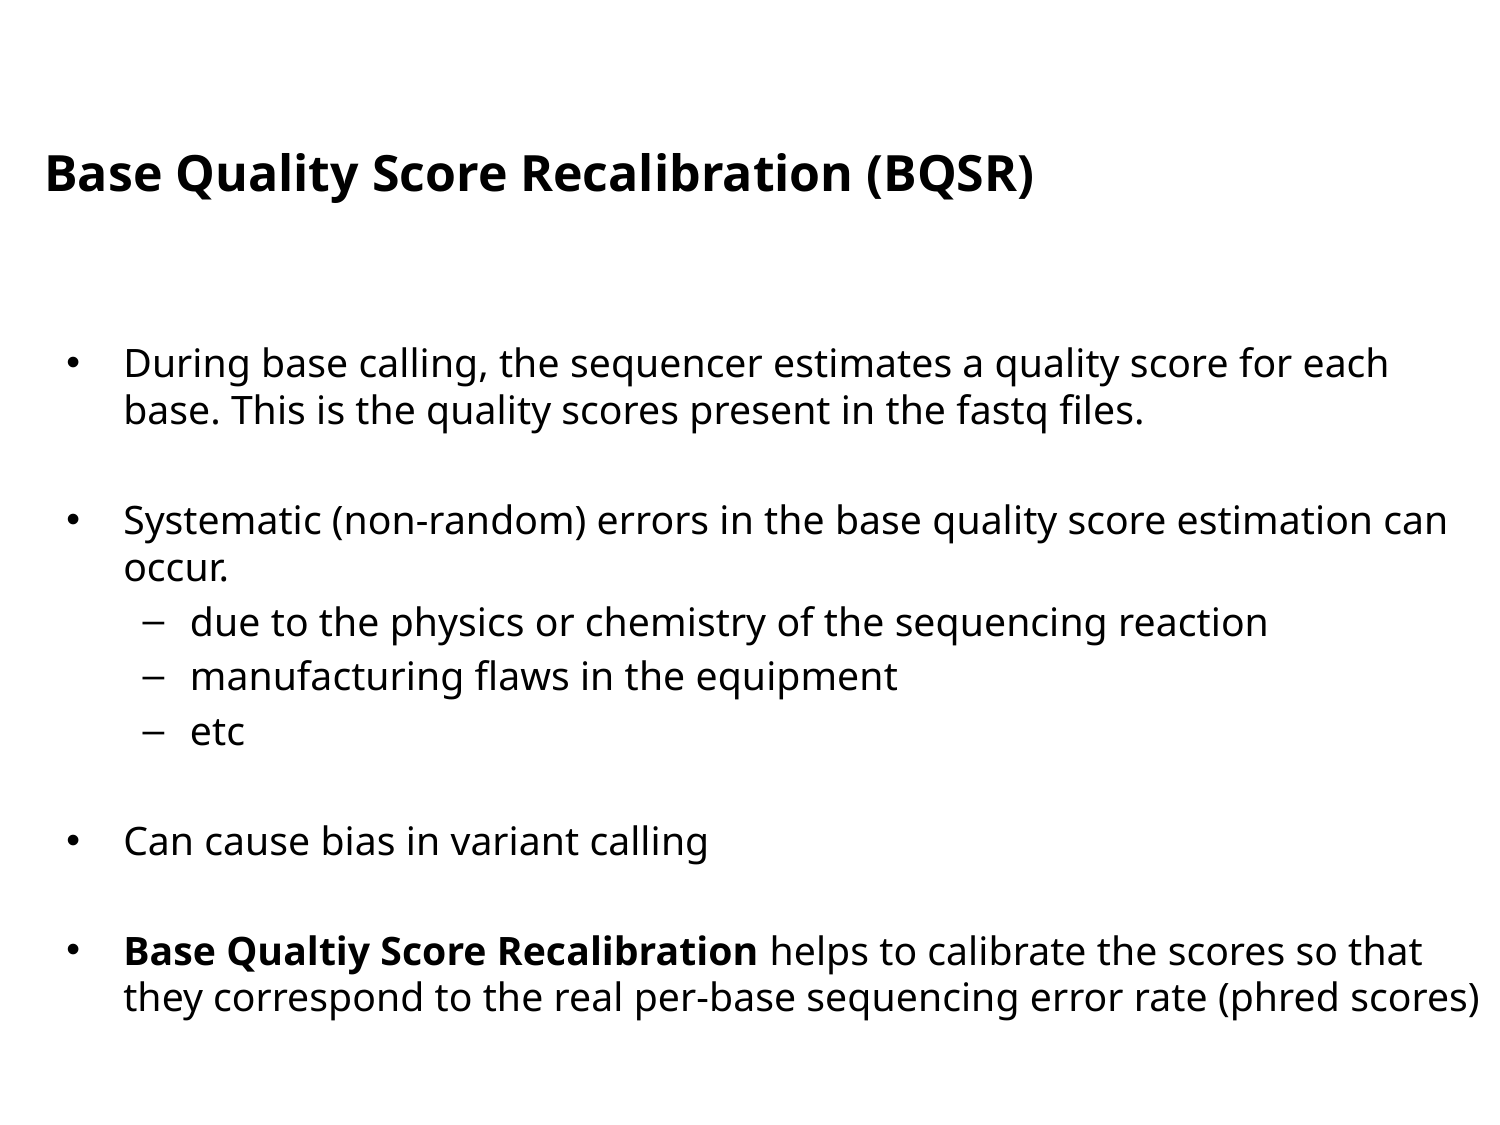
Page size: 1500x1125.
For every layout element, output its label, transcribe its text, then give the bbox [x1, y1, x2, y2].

text_box During base calling, the sequencer estimates a quality score for each base. This is the quality scores present in the fastq files. Systematic (non-random) errors in the base quality score estimation can occur. due to the physics or chemistry of the sequencing reaction manufacturing flaws in the equipment etc Can cause bias in variant calling Base Qualtiy Score Recalibration helps to calibrate the scores so that they correspond to the real per-base sequencing error rate (phred scores) [66, 283, 1484, 1043]
title Base Quality Score Recalibration (BQSR) [29, 134, 1054, 257]
